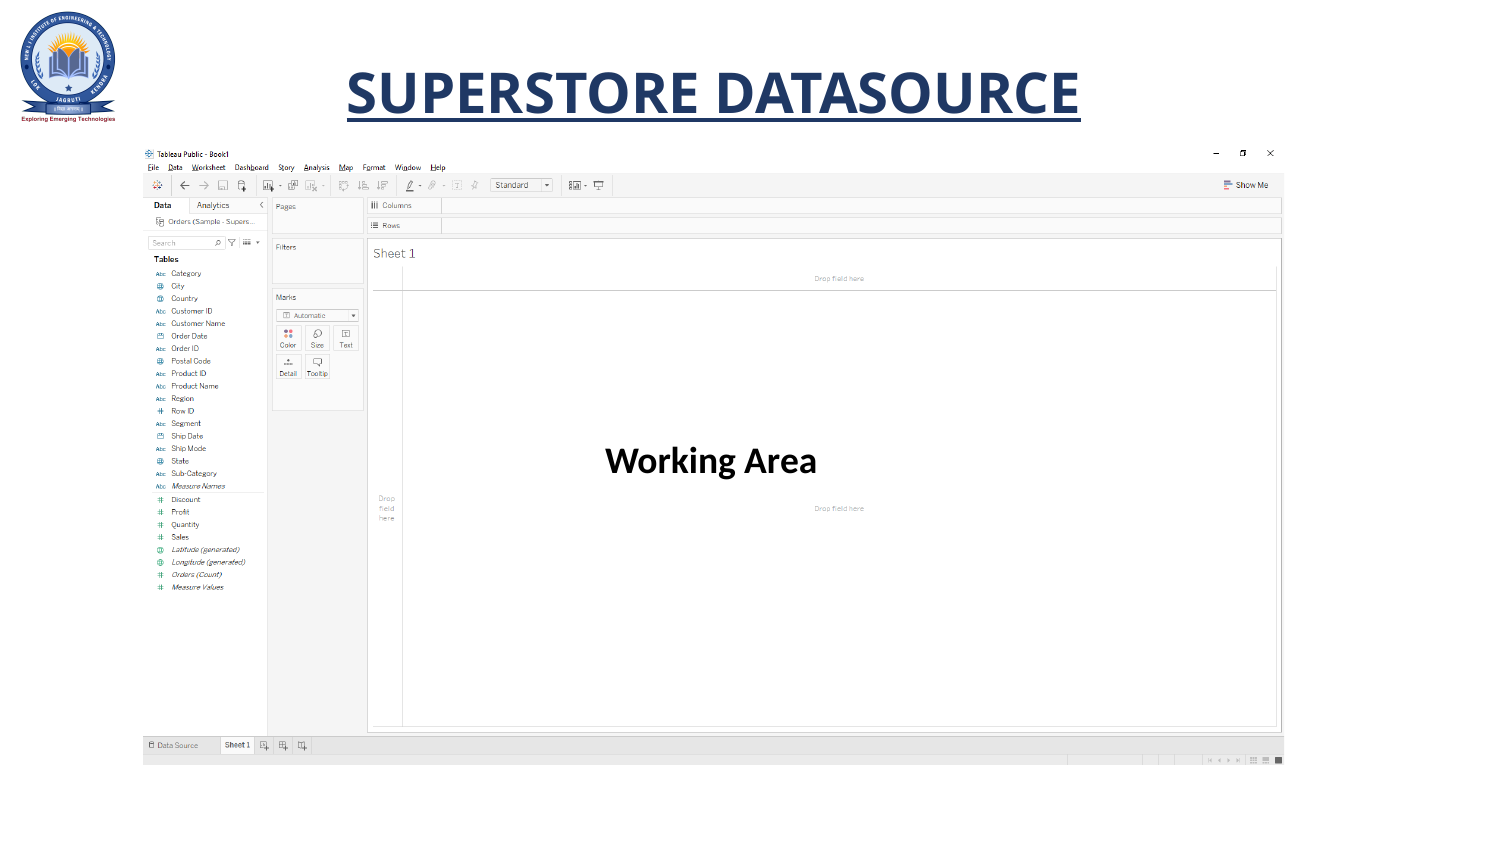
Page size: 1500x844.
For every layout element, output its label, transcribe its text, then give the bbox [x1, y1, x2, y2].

text_box SUPERSTORE DATASOURCE [66, 0, 1361, 148]
picture [0, 0, 66, 135]
picture [142, 147, 1285, 765]
